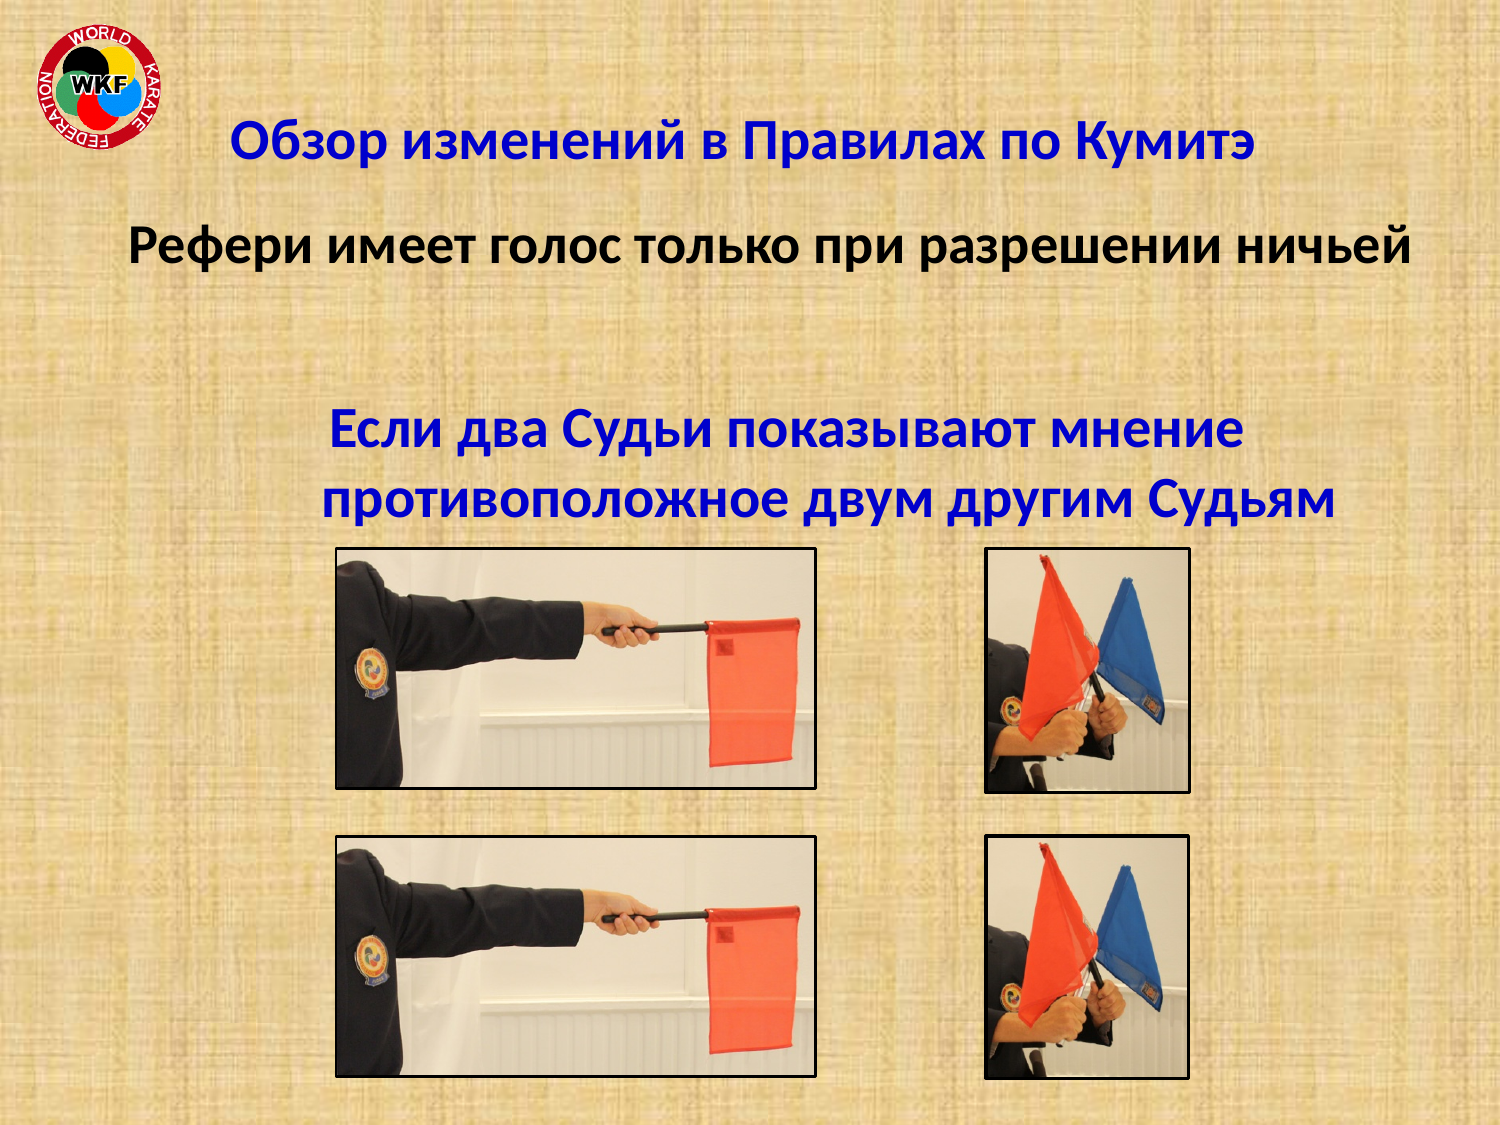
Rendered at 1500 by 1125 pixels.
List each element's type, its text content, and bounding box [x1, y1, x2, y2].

picture [0, 0, 1500, 1125]
title Обзор изменений в Правилах по Кумитэ [69, 42, 1463, 230]
picture [337, 837, 815, 1076]
picture [987, 837, 1188, 1077]
picture [337, 549, 815, 788]
picture [987, 549, 1189, 792]
list Рефери имеет голос только при разрешении ничьей [75, 200, 1475, 299]
text_box Если два Судьи показывают мнение противоположное двум другим Судьям [74, 299, 1500, 1102]
